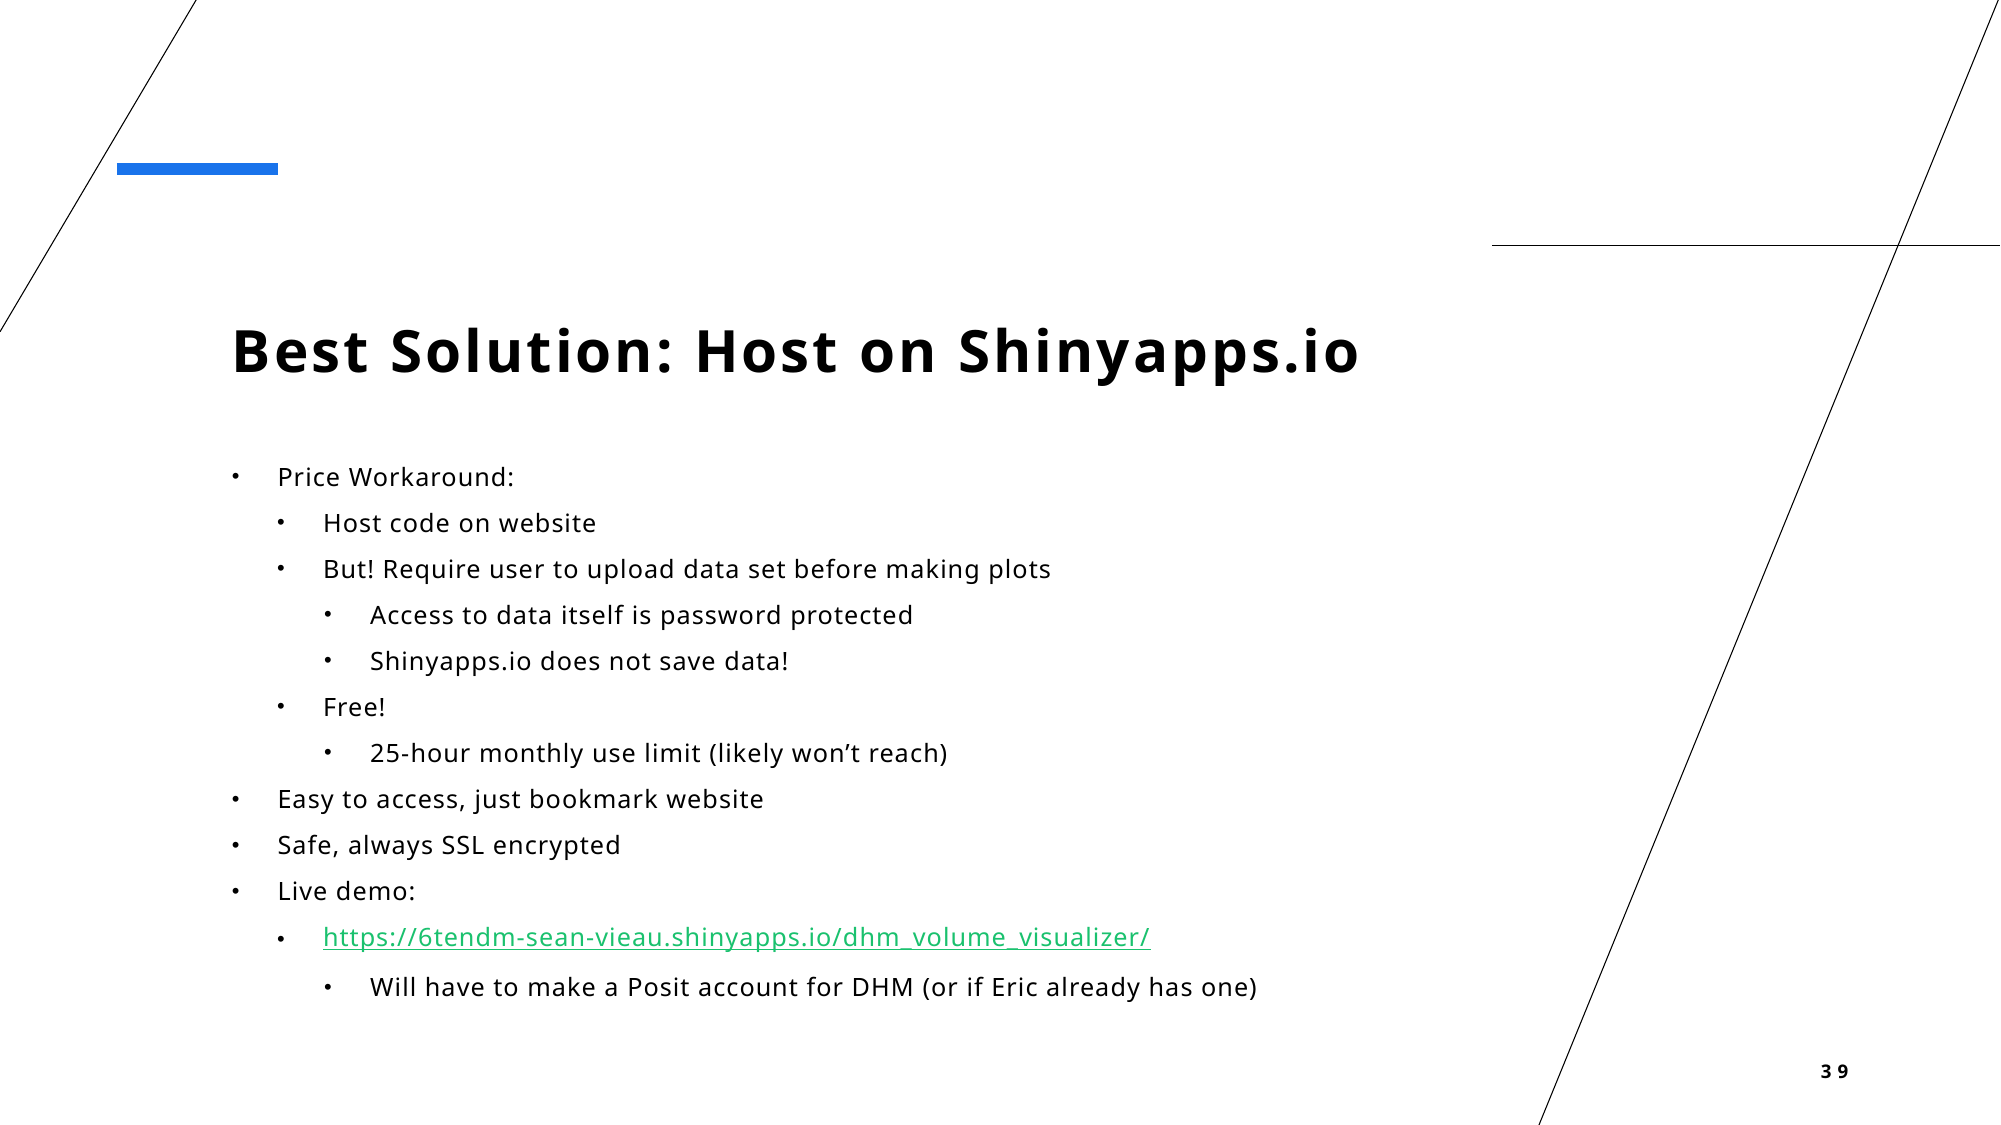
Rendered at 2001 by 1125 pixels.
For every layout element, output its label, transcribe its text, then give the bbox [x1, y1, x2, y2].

title Best Solution: Host on Shinyapps.io [216, 43, 1579, 392]
slide_number 39 [1701, 1042, 1864, 1103]
list Price Workaround: Host code on website But! Require user to upload data set before making plots Access to data itself is password protected Shinyapps.io does not save data! Free! 25-hour monthly use limit (likely won’t reach) Easy to access, just bookmark website Safe, always SSL encrypted Live demo: https://6tendm-sean-vieau.shinyapps.io/dhm_volume_visualizer/ Will have to make a Posit account for DHM (or if Eric already has one) [216, 453, 1413, 1013]
